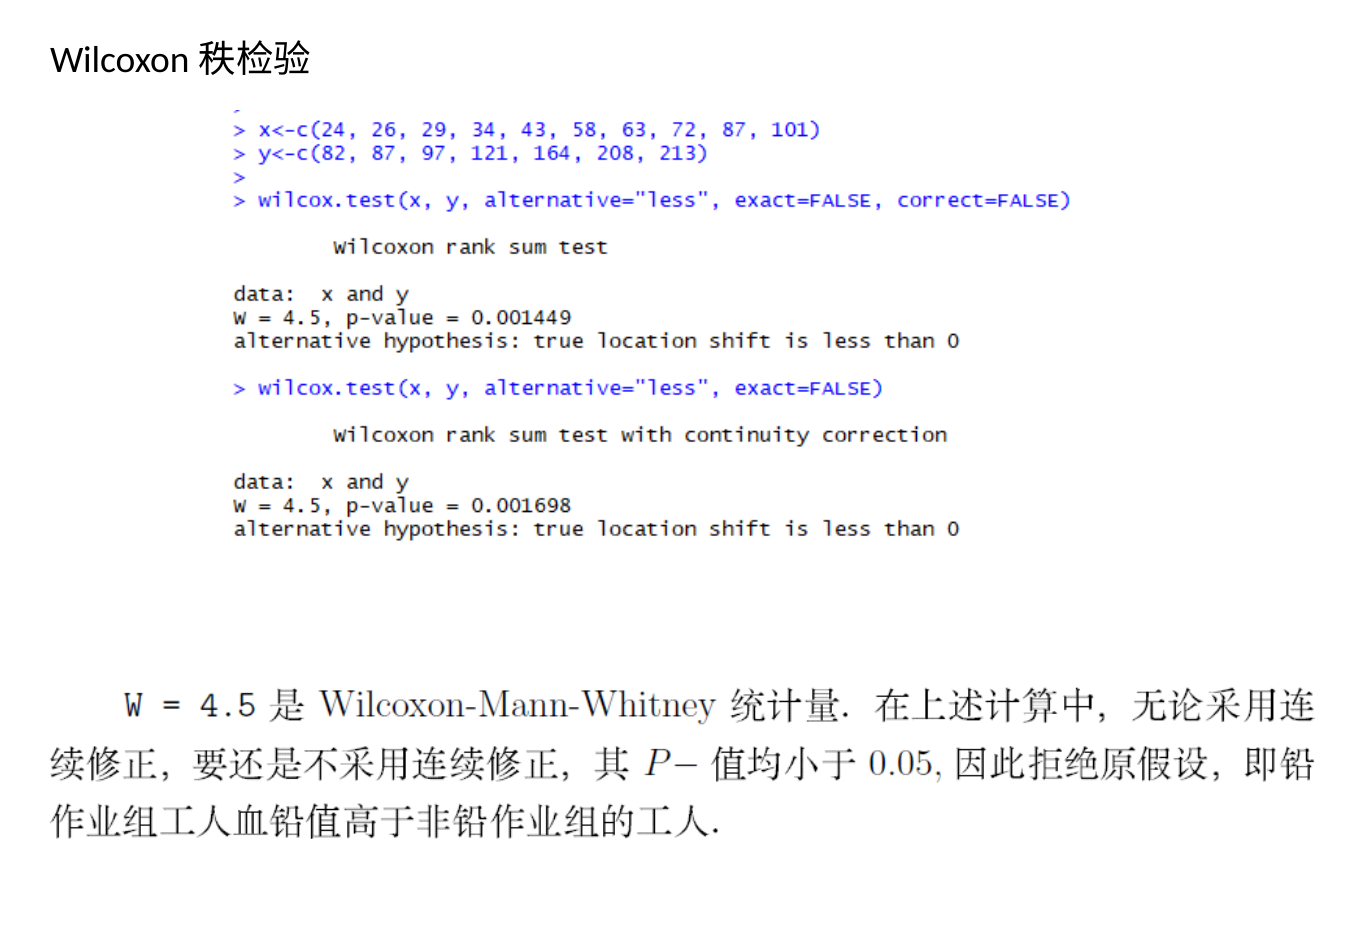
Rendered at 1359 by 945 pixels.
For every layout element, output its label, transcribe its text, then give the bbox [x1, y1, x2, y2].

picture [37, 671, 1332, 852]
text_box Wilcoxon秩检验 [35, 27, 326, 88]
picture [229, 110, 1085, 547]
